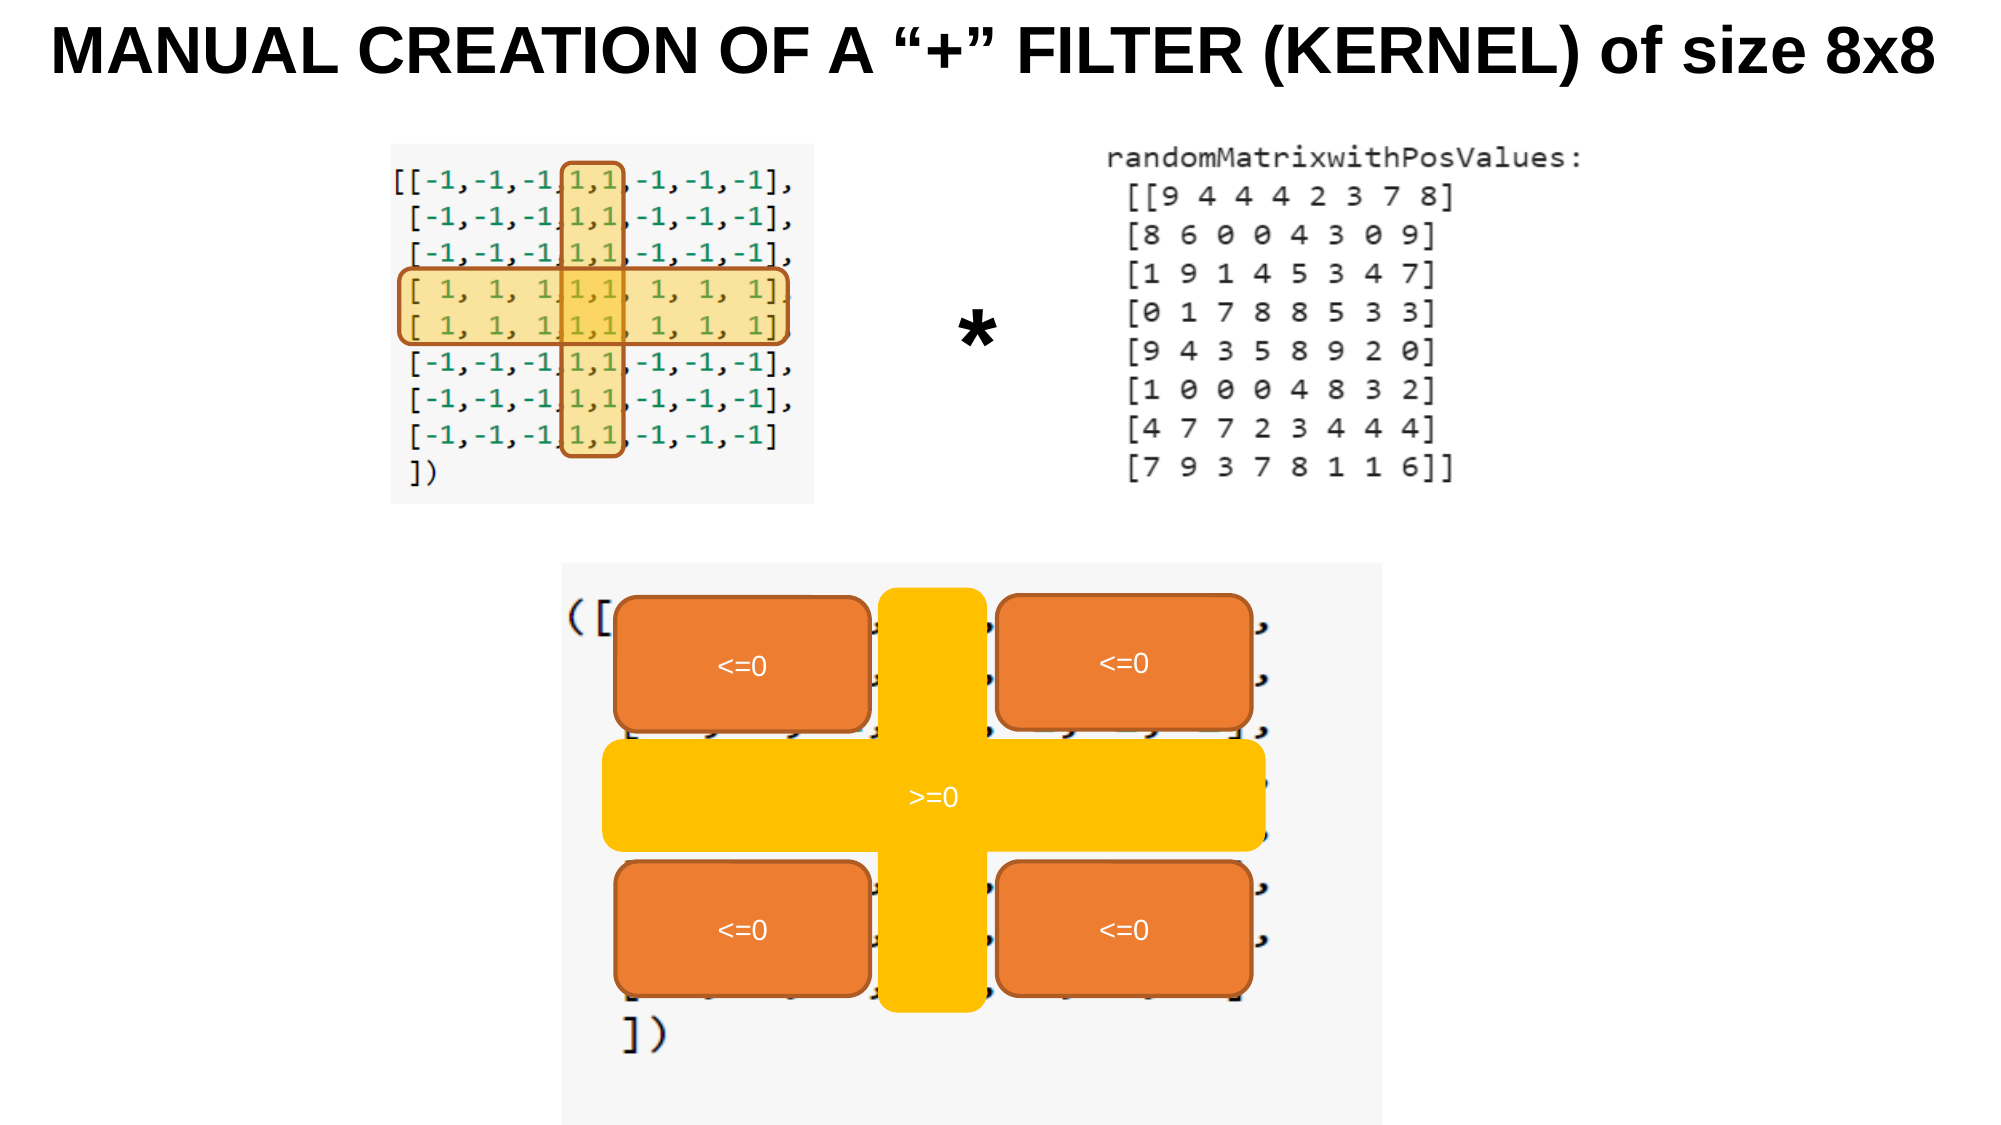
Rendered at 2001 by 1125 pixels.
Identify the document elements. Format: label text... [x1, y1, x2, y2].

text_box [390, 141, 1599, 504]
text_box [561, 548, 1383, 1125]
text_box MANUAL CREATION OF A “+” FILTER (KERNEL) of size 8x8 [18, 0, 1972, 95]
